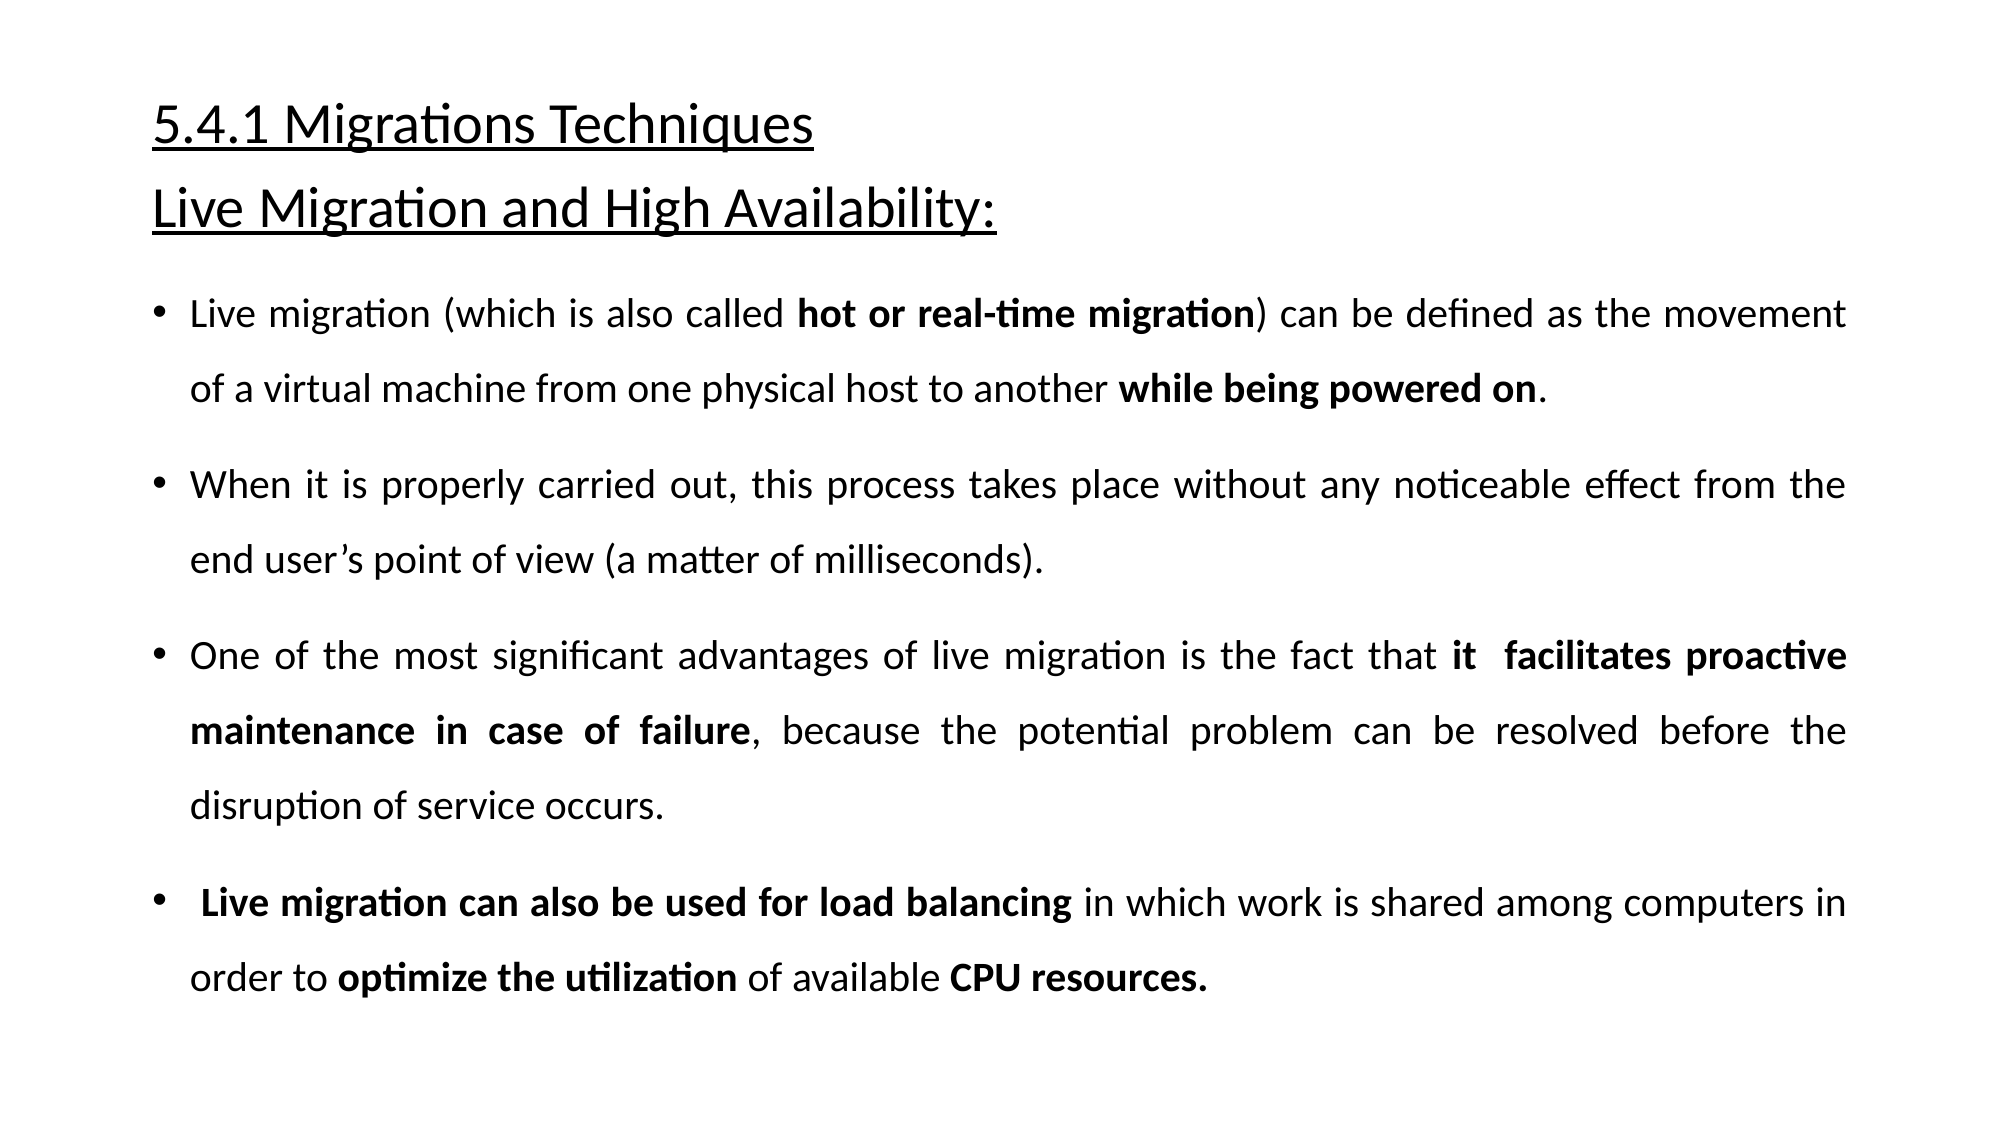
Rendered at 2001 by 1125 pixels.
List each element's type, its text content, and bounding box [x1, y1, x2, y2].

list 5.4.1 Migrations Techniques Live Migration and High Availability: Live migration (which is also called hot or real-time migration) can be defined as the movement of a virtual machine from one physical host to another while being powered on. When it is properly carried out, this process takes place without any noticeable effect from the end user’s point of view (a matter of milliseconds). One of the most significant advantages of live migration is the fact that it facilitates proactive maintenance in case of failure, because the potential problem can be resolved before the disruption of service occurs. Live migration can also be used for load balancing in which work is shared among computers in order to optimize the utilization of available CPU resources. [137, 86, 1863, 1014]
